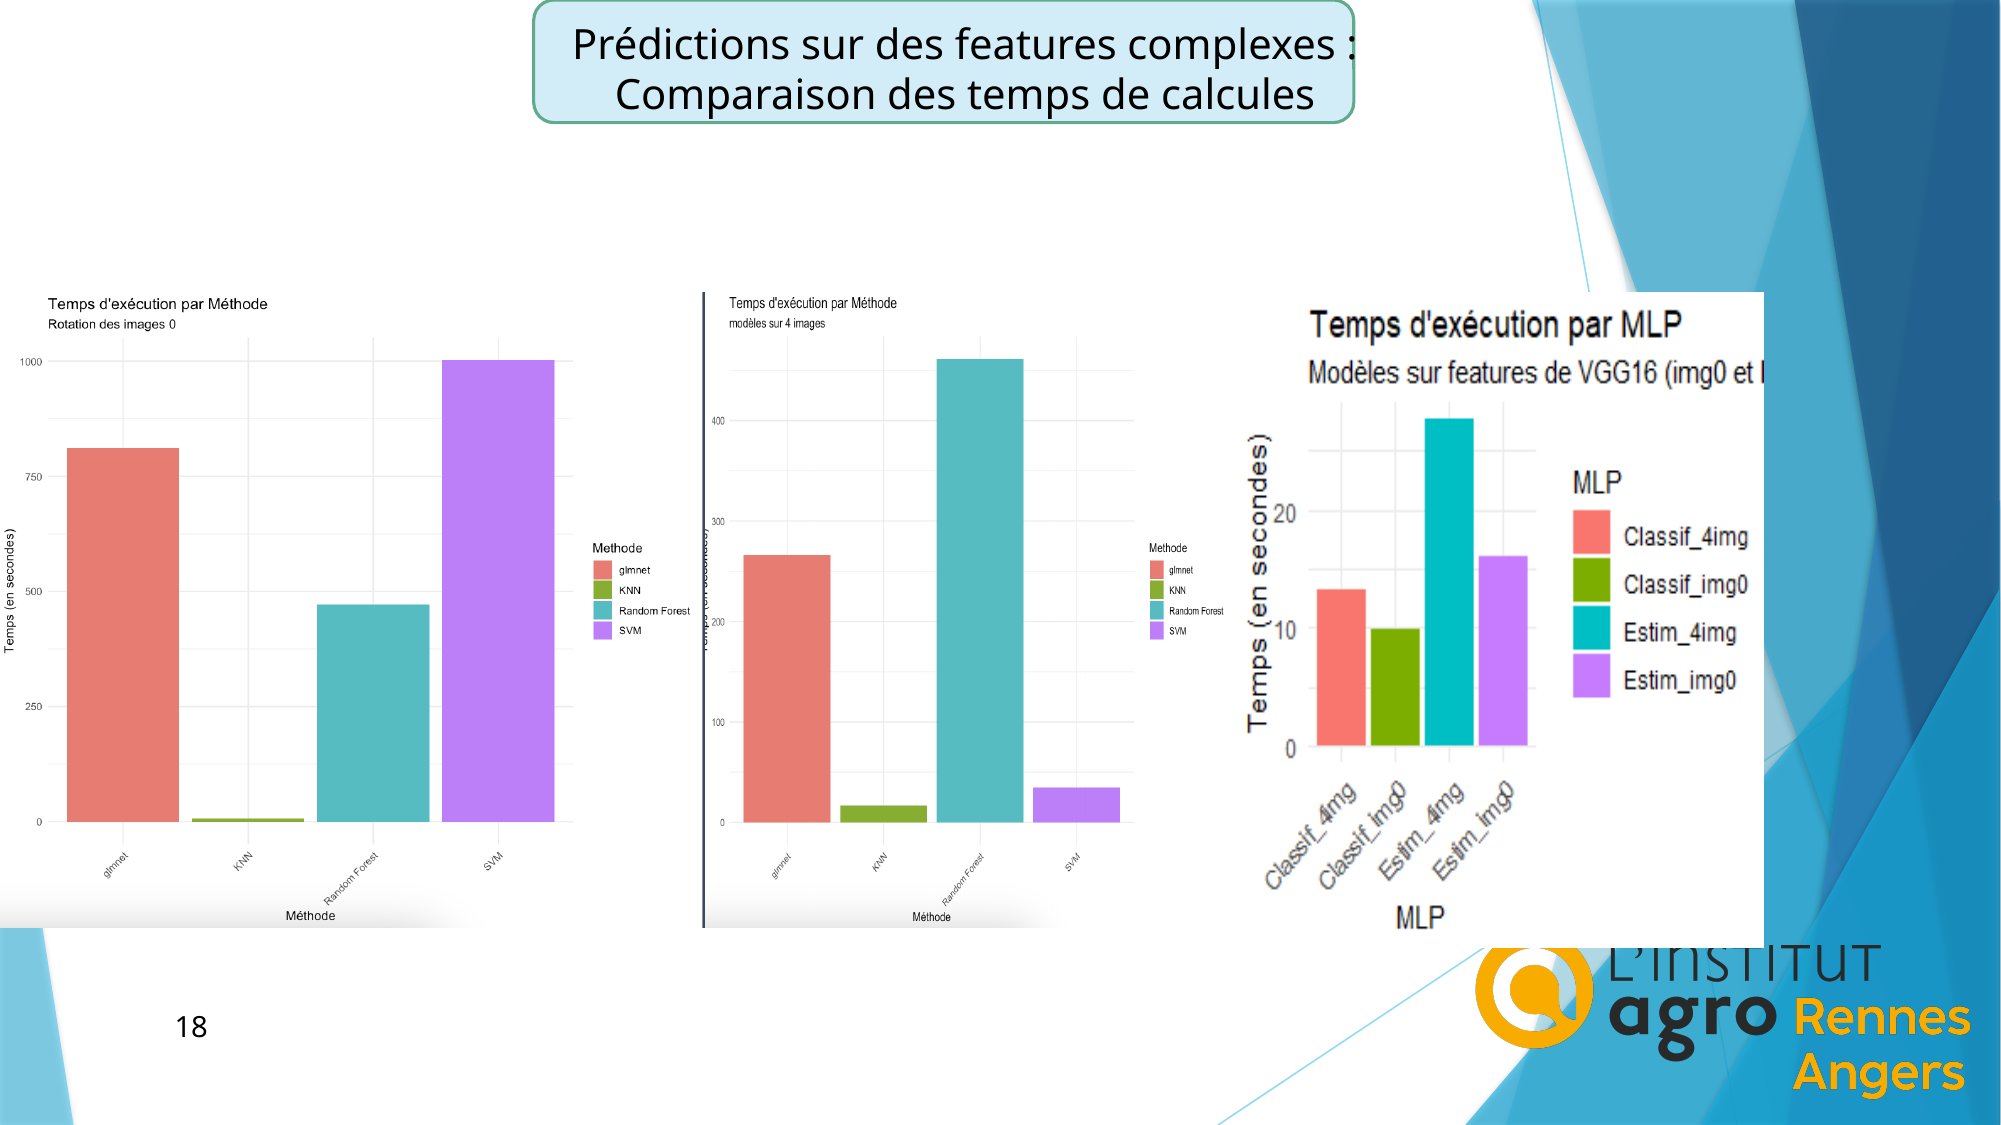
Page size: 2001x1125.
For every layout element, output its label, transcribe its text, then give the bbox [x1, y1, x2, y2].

slide_number 18 [111, 998, 224, 1058]
picture [0, 291, 2001, 1125]
text_box Prédictions sur des features complexes : Comparaison des temps de calcules [450, 9, 1480, 179]
